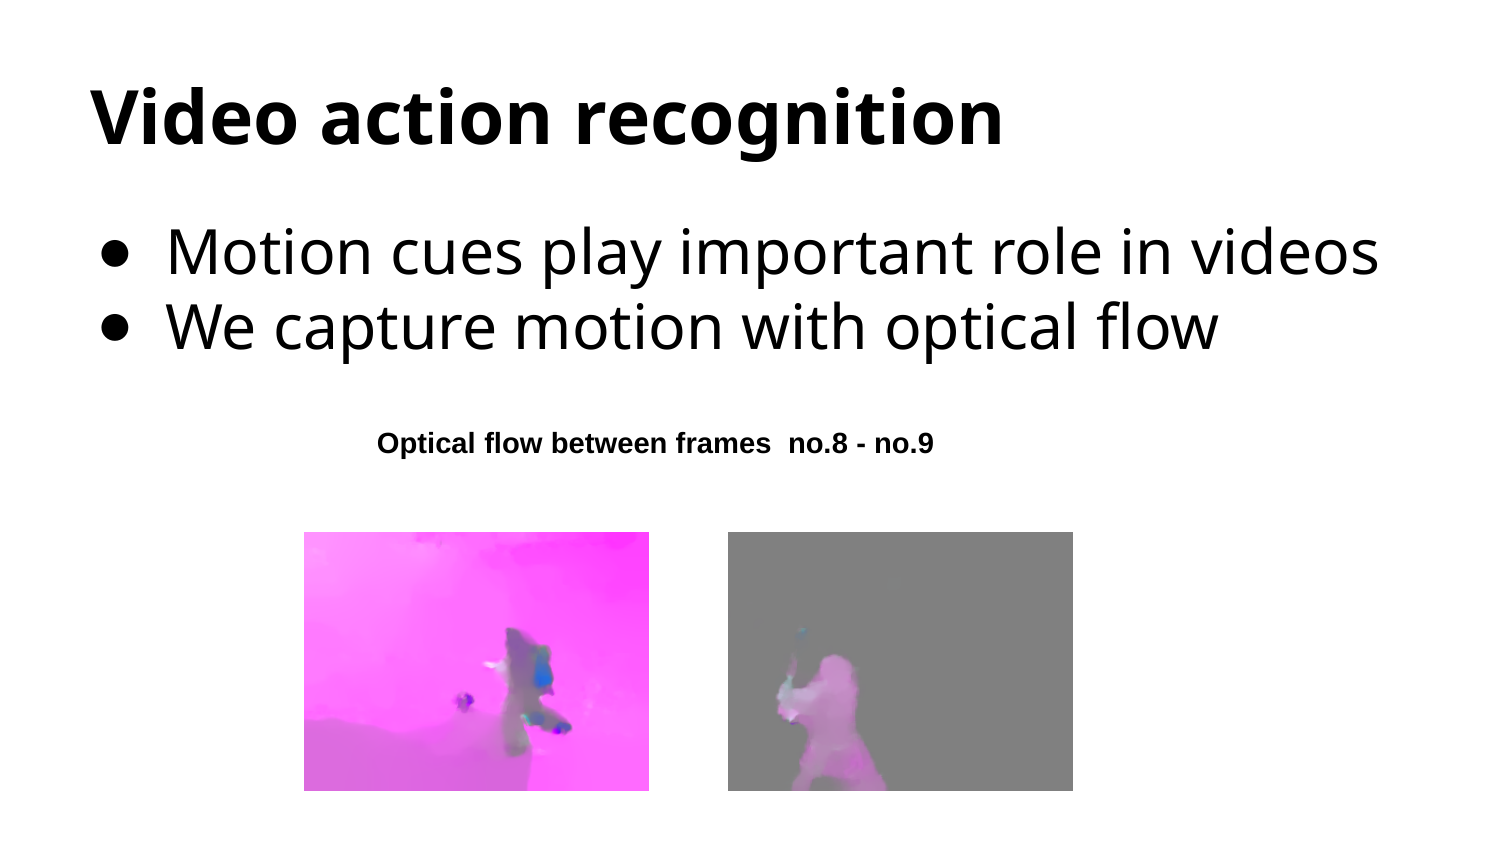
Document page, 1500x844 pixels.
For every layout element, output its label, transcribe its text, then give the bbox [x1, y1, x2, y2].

picture [304, 532, 649, 791]
picture [728, 532, 1073, 791]
title Video action recognition [75, 33, 1425, 175]
list Motion cues play important role in videos We capture motion with optical flow [75, 196, 1425, 495]
text_box Optical flow between frames no.8 - no.9 [361, 409, 1087, 495]
